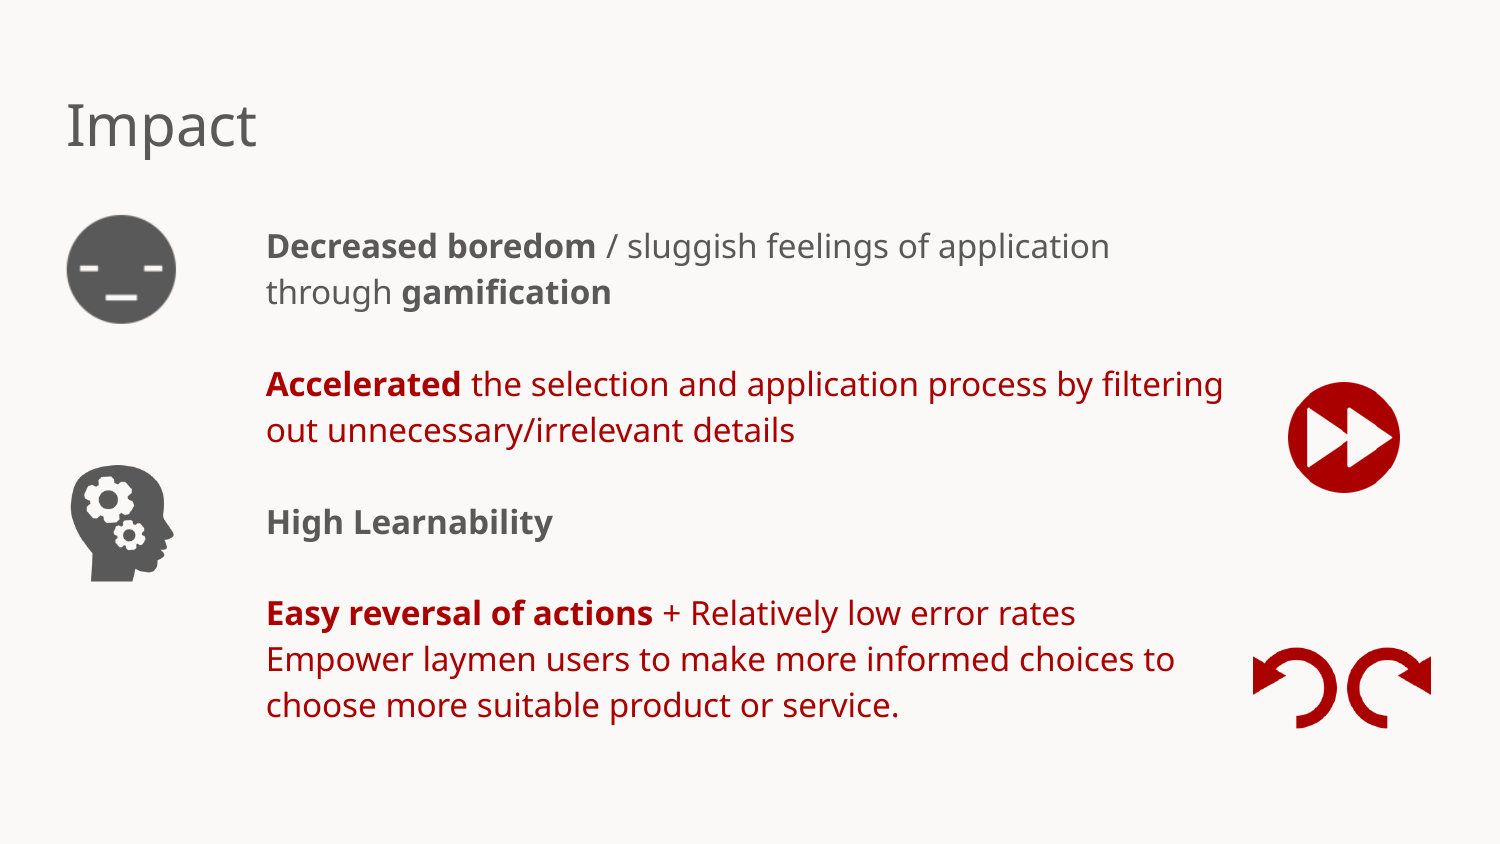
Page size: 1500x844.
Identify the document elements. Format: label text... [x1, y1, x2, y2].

list Decreased boredom / sluggish feelings of application through gamification Accelerated the selection and application process by filtering out unnecessary/irrelevant details High Learnability Easy reversal of actions + Relatively low error rates Empower laymen users to make more informed choices to choose more suitable product or service. [250, 204, 1250, 765]
picture [1276, 376, 1410, 500]
picture [59, 462, 180, 593]
picture [1245, 642, 1442, 738]
title Impact [51, 72, 1449, 167]
picture [52, 204, 187, 341]
